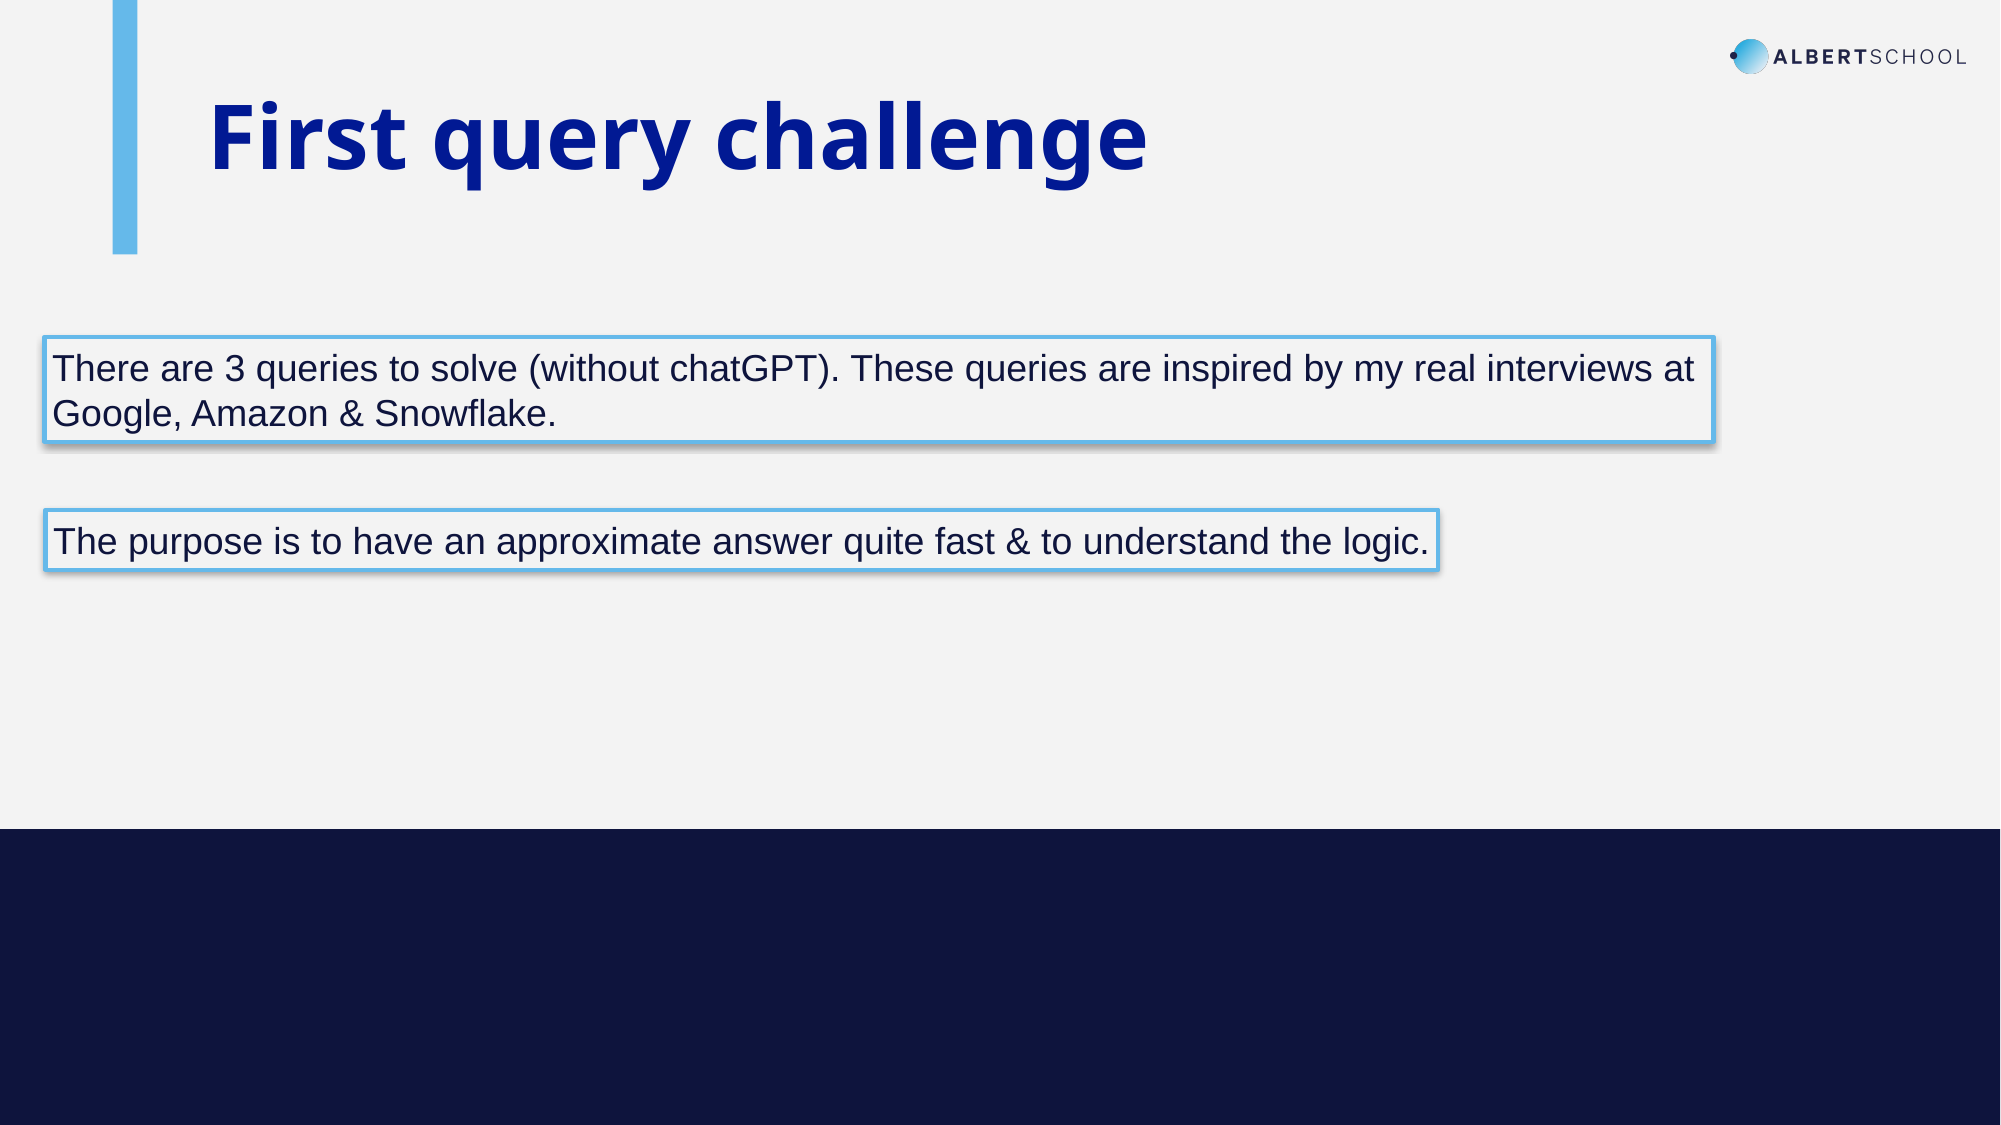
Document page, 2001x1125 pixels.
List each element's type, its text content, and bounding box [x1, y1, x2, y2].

text_box First query challenge [207, 0, 1228, 187]
text_box The purpose is to have an approximate answer quite fast & to understand the logic. [45, 509, 1439, 570]
picture [1730, 39, 1966, 74]
text_box There are 3 queries to solve (without chatGPT). These queries are inspired by my real interviews at Google, Amazon & Snowflake. [44, 336, 1714, 442]
